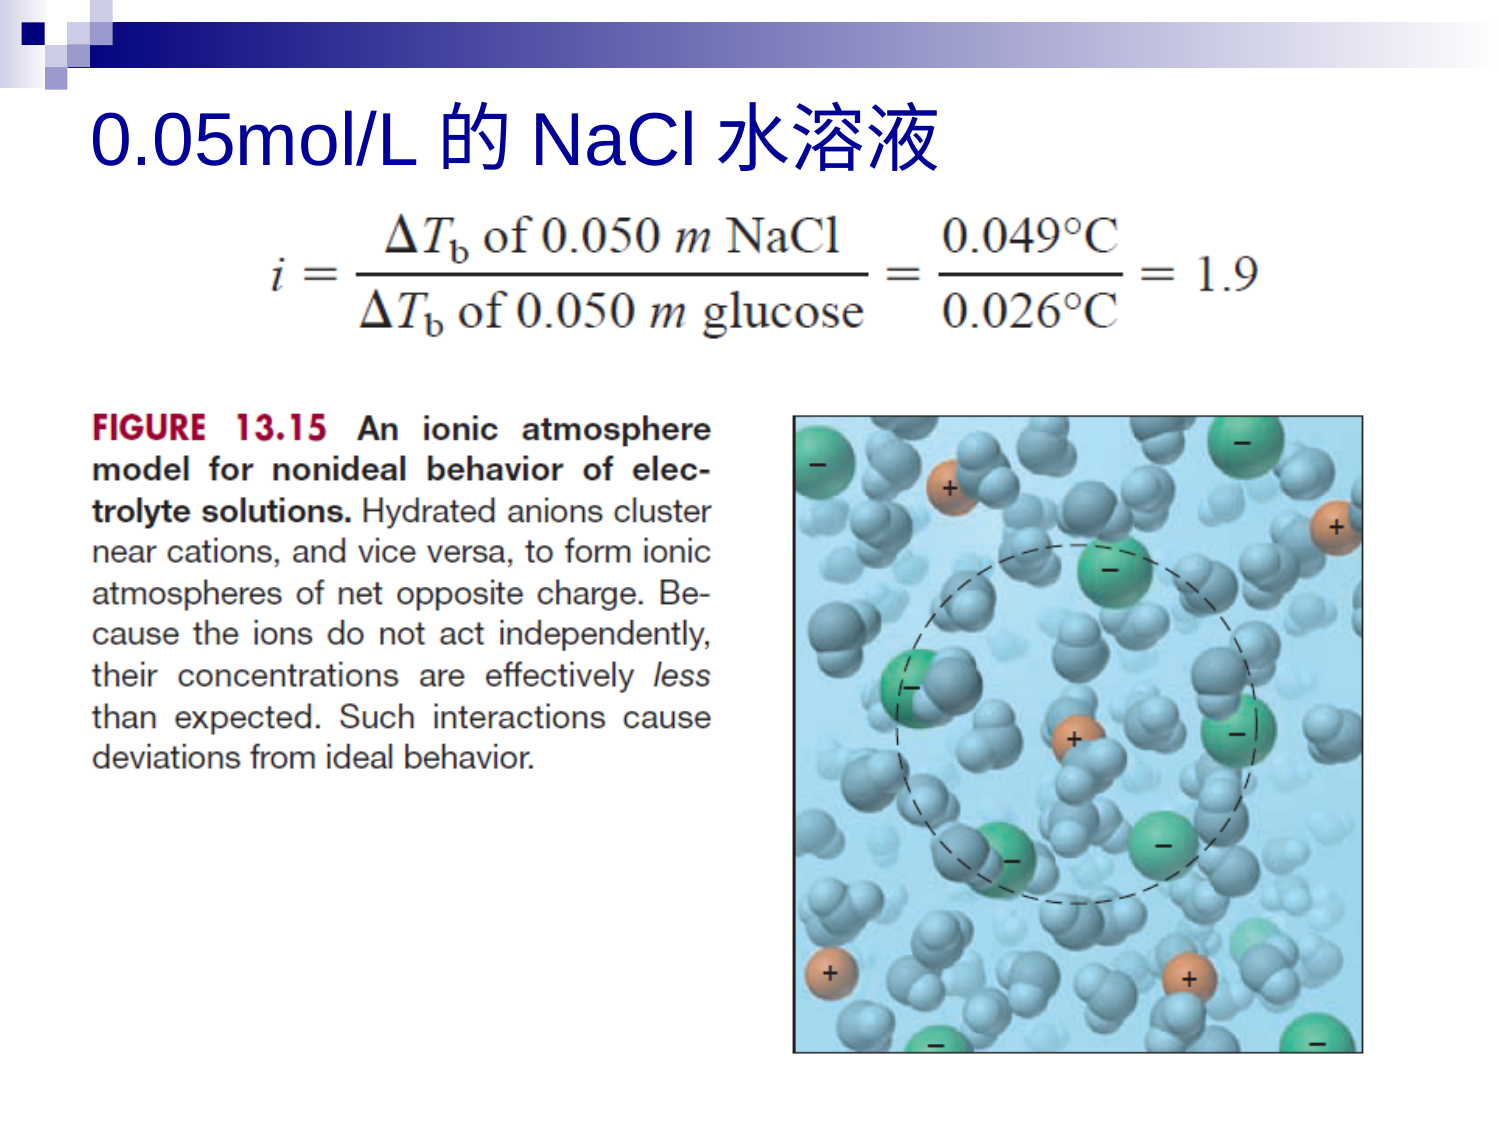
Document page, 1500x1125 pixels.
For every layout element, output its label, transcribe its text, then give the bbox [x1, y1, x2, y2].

picture [76, 396, 1389, 1073]
title 0.05mol/L的NaCl水溶液 [74, 74, 1426, 197]
picture [241, 196, 1282, 361]
